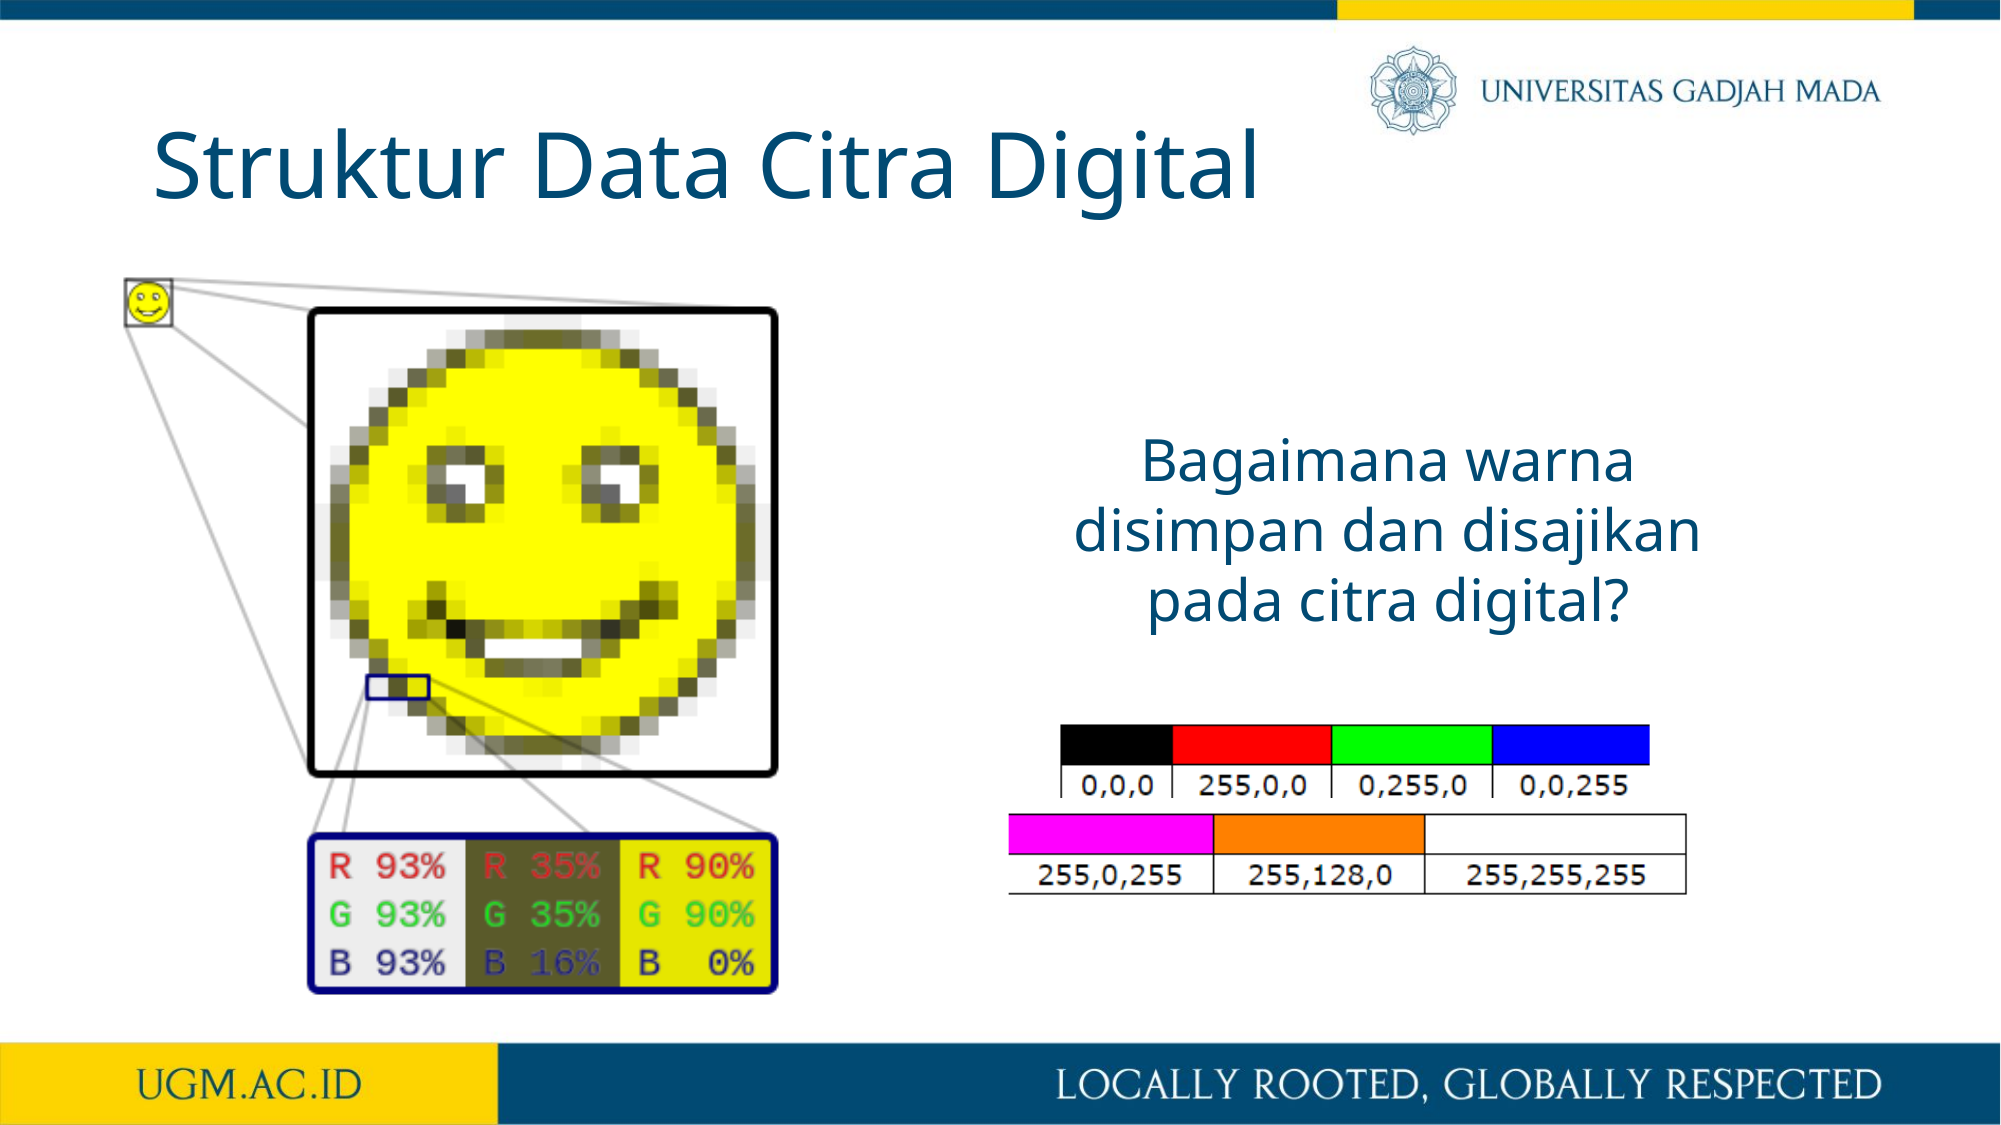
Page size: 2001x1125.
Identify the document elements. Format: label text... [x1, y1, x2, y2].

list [1008, 798, 1698, 903]
picture [0, 0, 2001, 1125]
title Struktur Data Citra Digital [137, 59, 1863, 278]
text_box Bagaimana warna disimpan dan disajikan pada citra digital? [992, 415, 1785, 640]
